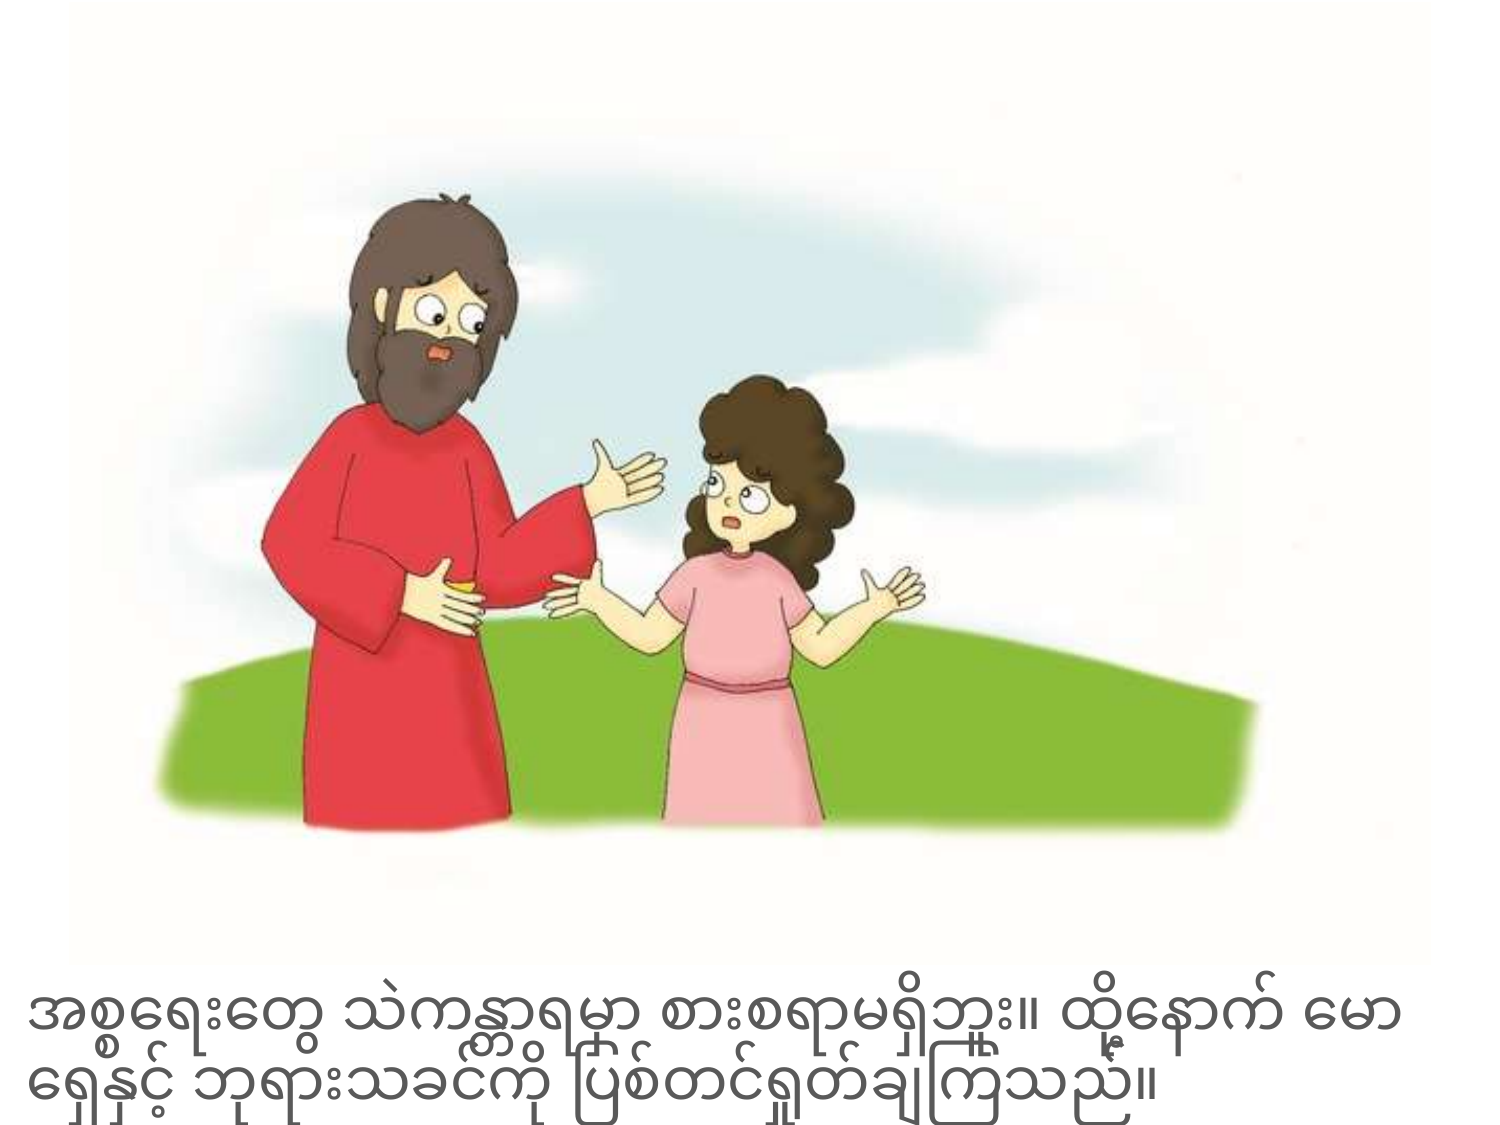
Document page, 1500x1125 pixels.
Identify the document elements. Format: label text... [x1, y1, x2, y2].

text_box အစ္စရေးတွေ သဲကန္တာရမှာ စားစရာမရှိဘူး။ ထို့နောက် မောရှေနှင့် ဘုရားသခင်ကို ပြစ်တင်ရှုတ်ချကြသည်။ [11, 964, 1483, 1119]
picture [69, 1, 1431, 965]
